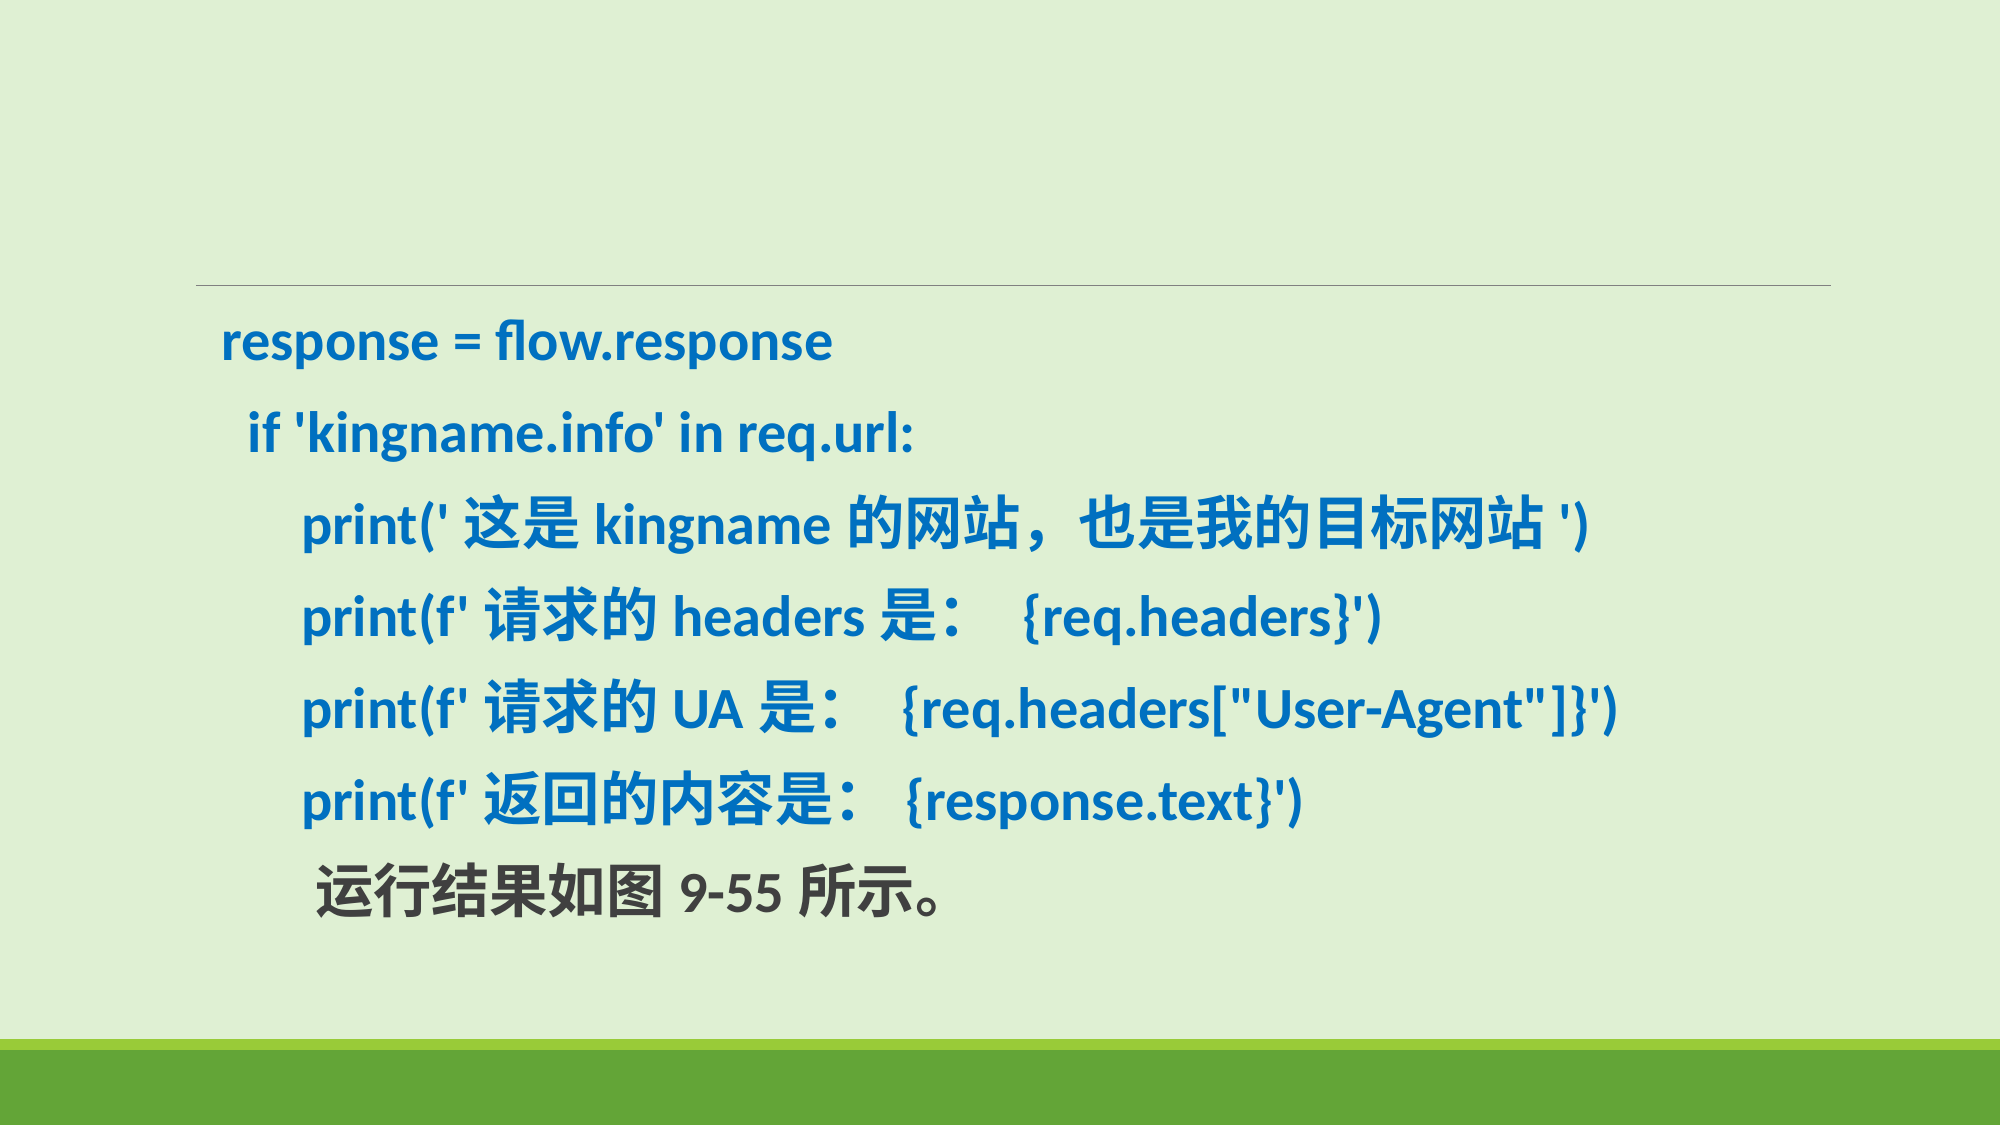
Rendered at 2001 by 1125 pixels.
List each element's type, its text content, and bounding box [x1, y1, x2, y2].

list response = flow.response if 'kingname.info' in req.url: print('这是kingname的网站，也是我的目标网站') print(f'请求的headers是： {req.headers}') print(f'请求的UA是： {req.headers["User-Agent"]}') print(f'返回的内容是：{response.text}') 运行结果如图9-55所示。 [180, 302, 1830, 963]
